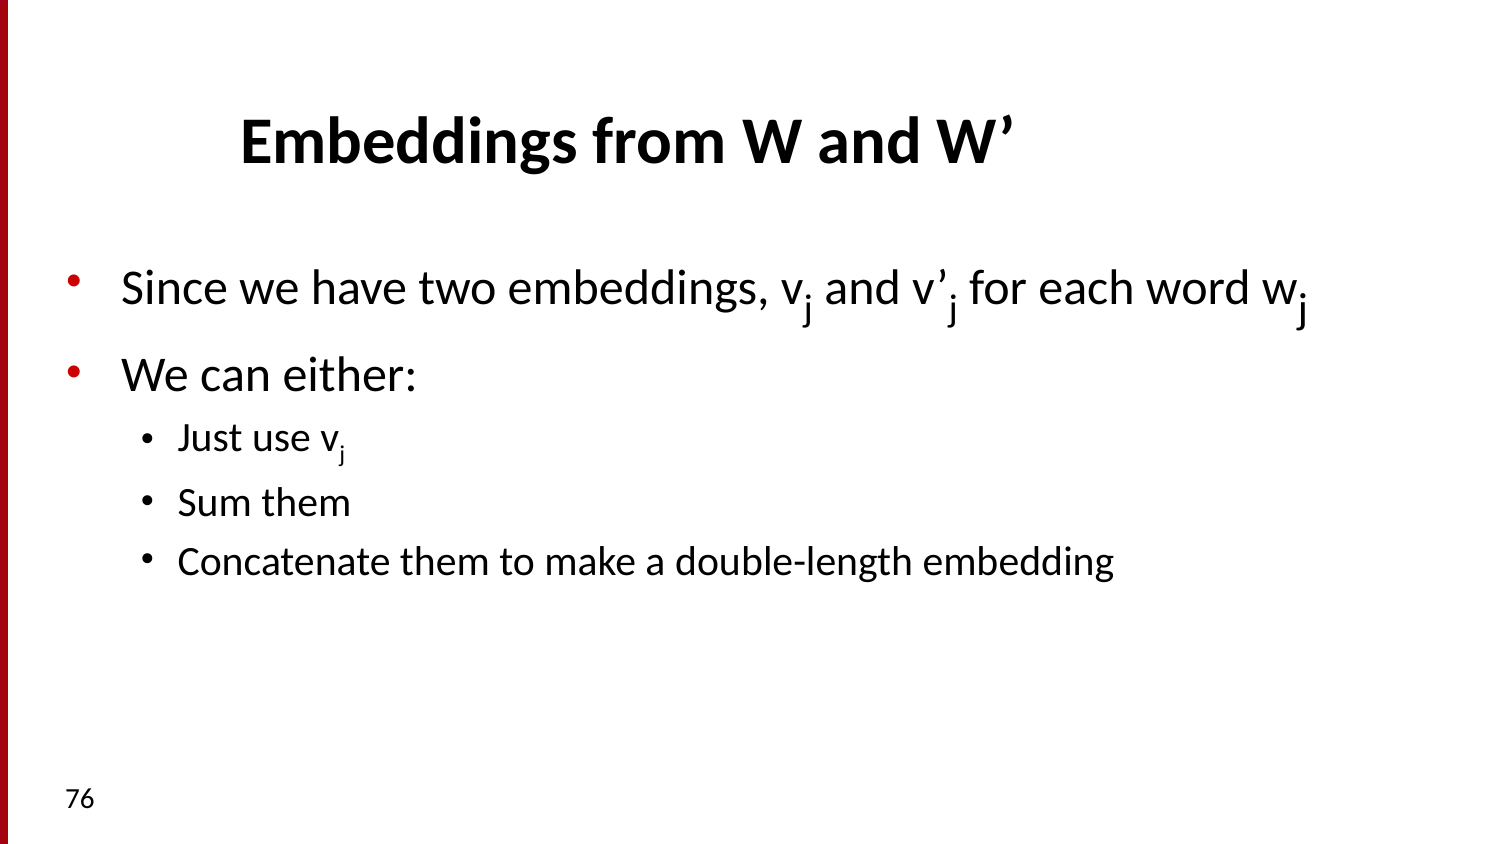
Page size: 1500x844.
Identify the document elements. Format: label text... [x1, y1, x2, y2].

list Since we have two embeddings, vj and v’j for each word wj We can either: Just use vj Sum them Concatenate them to make a double-length embedding [50, 221, 1450, 769]
title Embeddings from W and W’ [225, 62, 1450, 185]
slide_number 76 [49, 771, 376, 829]
